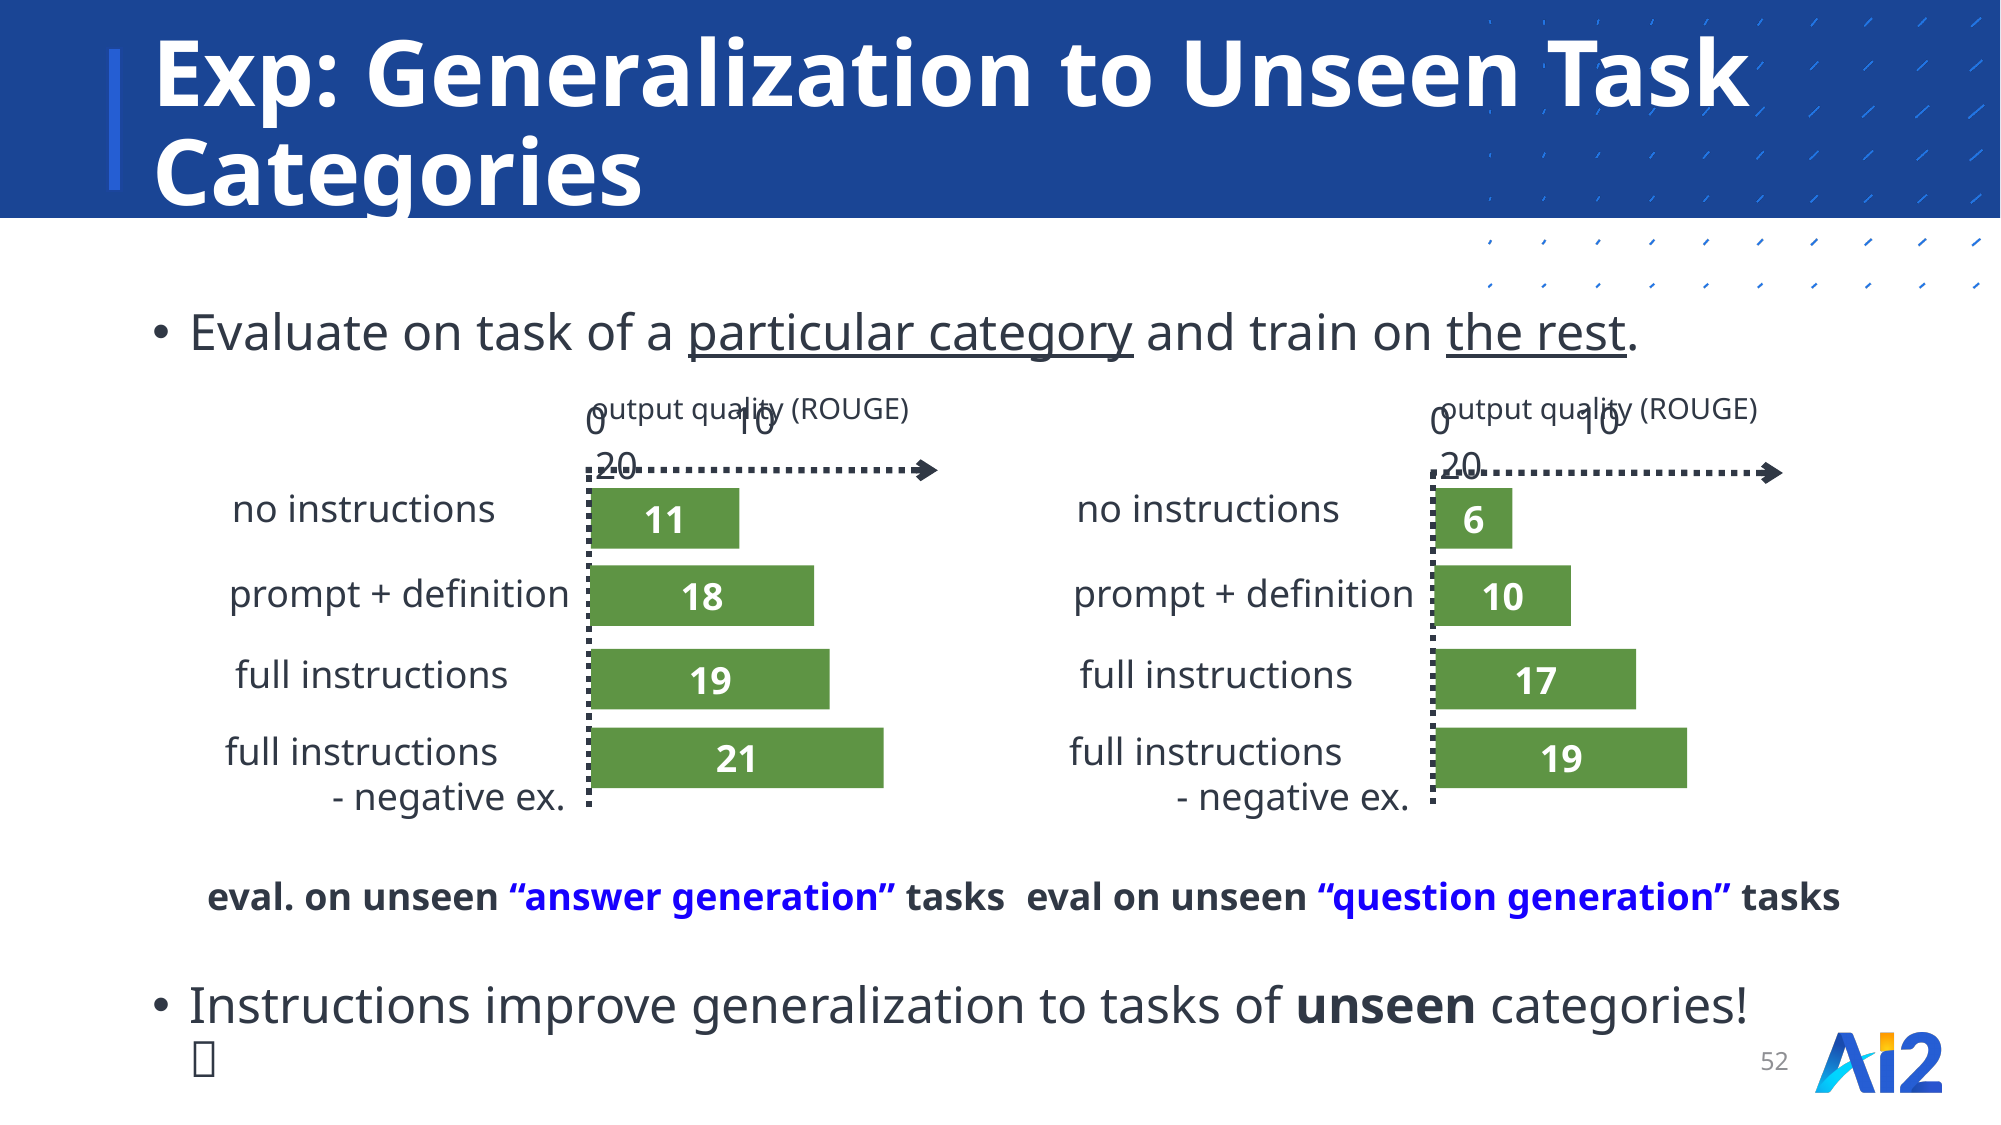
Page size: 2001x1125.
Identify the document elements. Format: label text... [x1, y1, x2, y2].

text_box 19 [590, 648, 831, 711]
text_box no instructions [217, 478, 511, 538]
text_box 0 10 20 [1414, 389, 1729, 495]
text_box full instructions [220, 644, 524, 704]
text_box 10 [1434, 564, 1572, 627]
title Exp: Generalization to Unseen Task Categories [137, 47, 2000, 206]
text_box output quality (ROUGE) [1425, 382, 1773, 433]
text_box no instructions [1061, 478, 1356, 538]
picture [1487, 0, 2000, 47]
text_box eval. on unseen “answer generation” tasks [192, 865, 1011, 926]
text_box 21 [590, 727, 885, 789]
text_box prompt + definition [1058, 562, 1430, 623]
text_box 0 10 20 [570, 389, 884, 495]
list Evaluate on task of a particular category and train on the rest. Instructions improve generalization to tasks of unseen categories! ✨ [137, 299, 1768, 421]
text_box 17 [1434, 648, 1637, 711]
text_box eval on unseen “question generation” tasks [1011, 865, 1856, 926]
text_box full instructions - negative ex. [1054, 720, 1425, 825]
text_box prompt + definition [213, 562, 586, 623]
text_box output quality (ROUGE) [576, 382, 924, 433]
text_box 6 [1434, 495, 1513, 550]
text_box 11 [590, 495, 740, 550]
picture [1815, 1032, 1942, 1093]
text_box 19 [1435, 727, 1688, 789]
text_box full instructions - negative ex. [210, 720, 581, 825]
picture [1487, 206, 2000, 289]
slide_number 52 [1716, 1032, 1804, 1093]
text_box full instructions [1064, 644, 1369, 704]
text_box 18 [589, 564, 815, 627]
